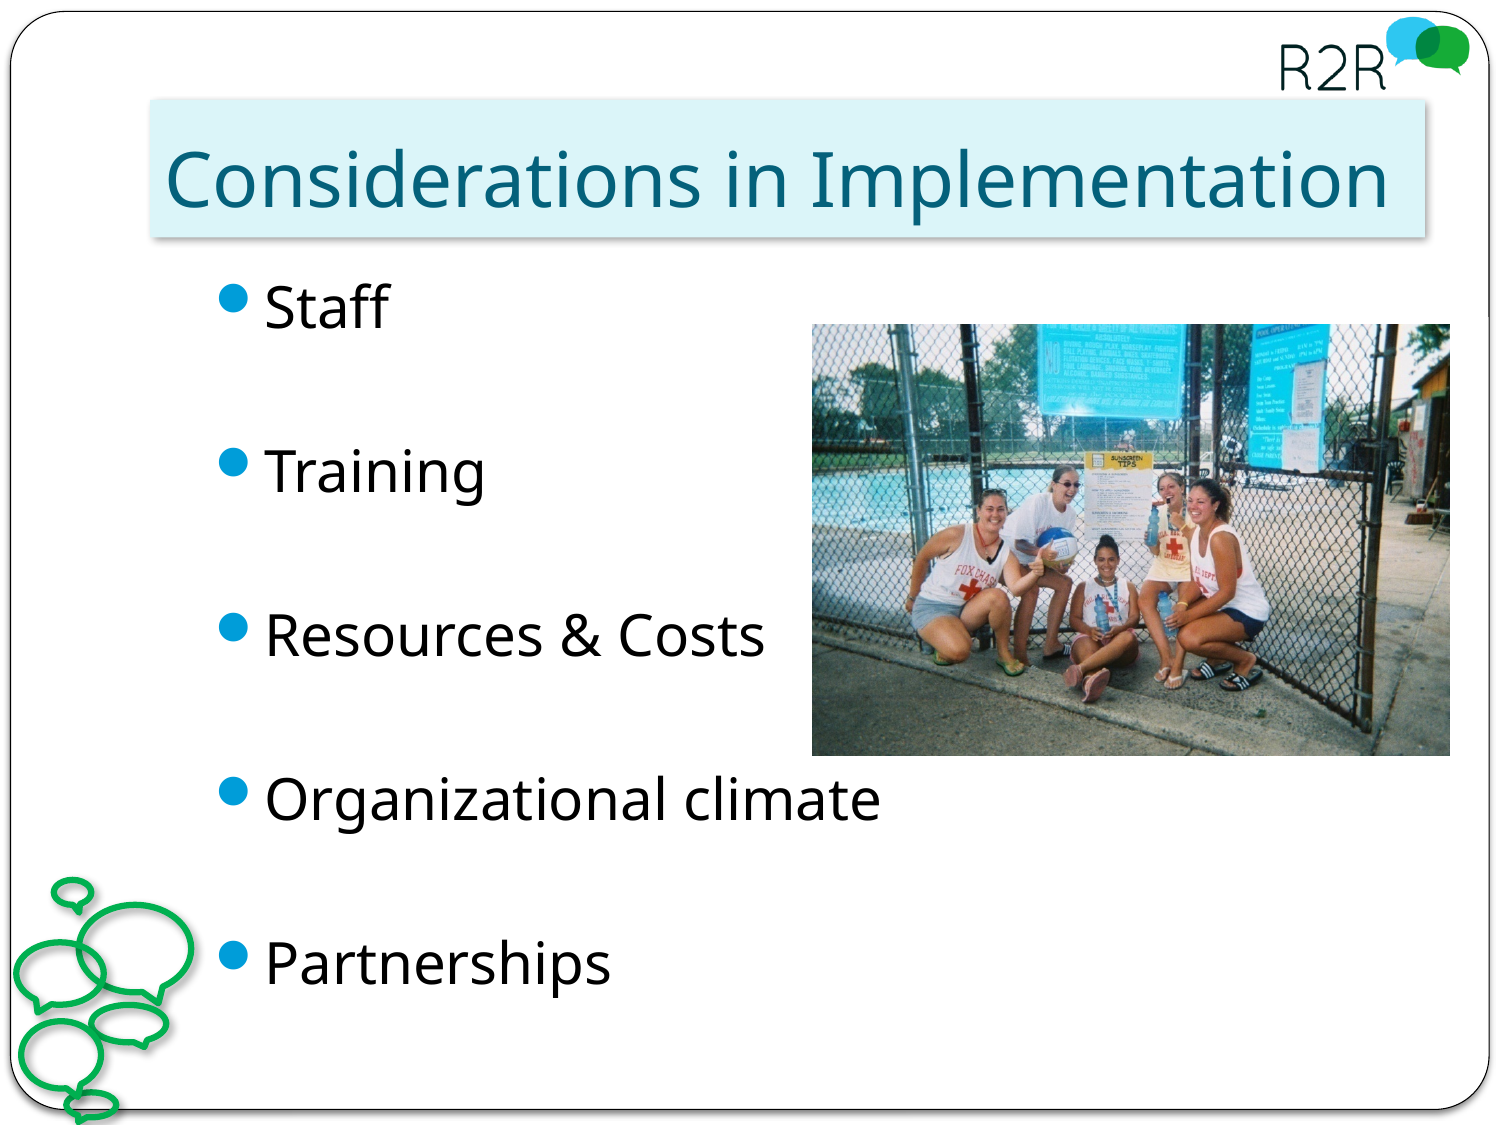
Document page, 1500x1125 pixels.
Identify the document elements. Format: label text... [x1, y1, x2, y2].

picture [812, 324, 1451, 756]
list Staff Training Resources & Costs Organizational climate Partnerships [200, 262, 1425, 1006]
title Considerations in Implementation [150, 99, 1425, 238]
picture [1275, 12, 1475, 100]
picture [1258, 330, 1268, 335]
picture [1272, 324, 1299, 332]
